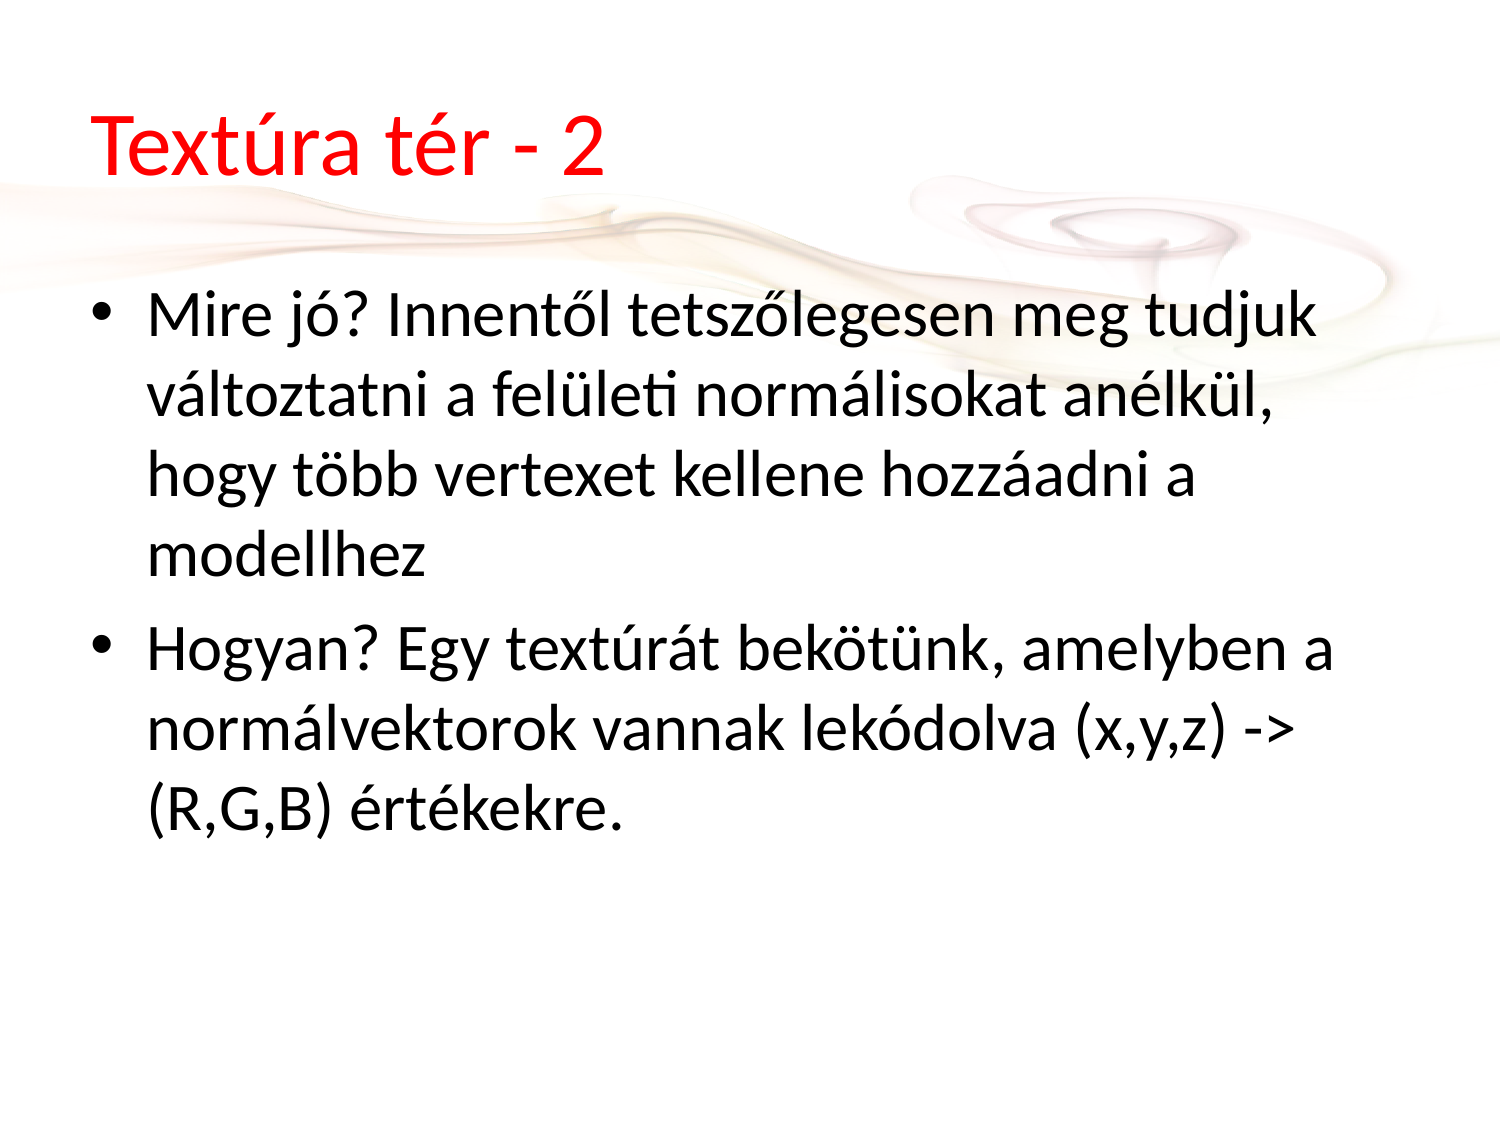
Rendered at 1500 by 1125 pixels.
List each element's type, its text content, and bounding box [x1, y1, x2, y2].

list Mire jó? Innentől tetszőlegesen meg tudjuk változtatni a felületi normálisokat anélkül, hogy több vertexet kellene hozzáadni a modellhez Hogyan? Egy textúrát bekötünk, amelyben a normálvektorok vannak lekódolva (x,y,z) -> (R,G,B) értékekre. [75, 262, 1425, 1100]
title Textúra tér - 2 [75, 45, 1425, 233]
